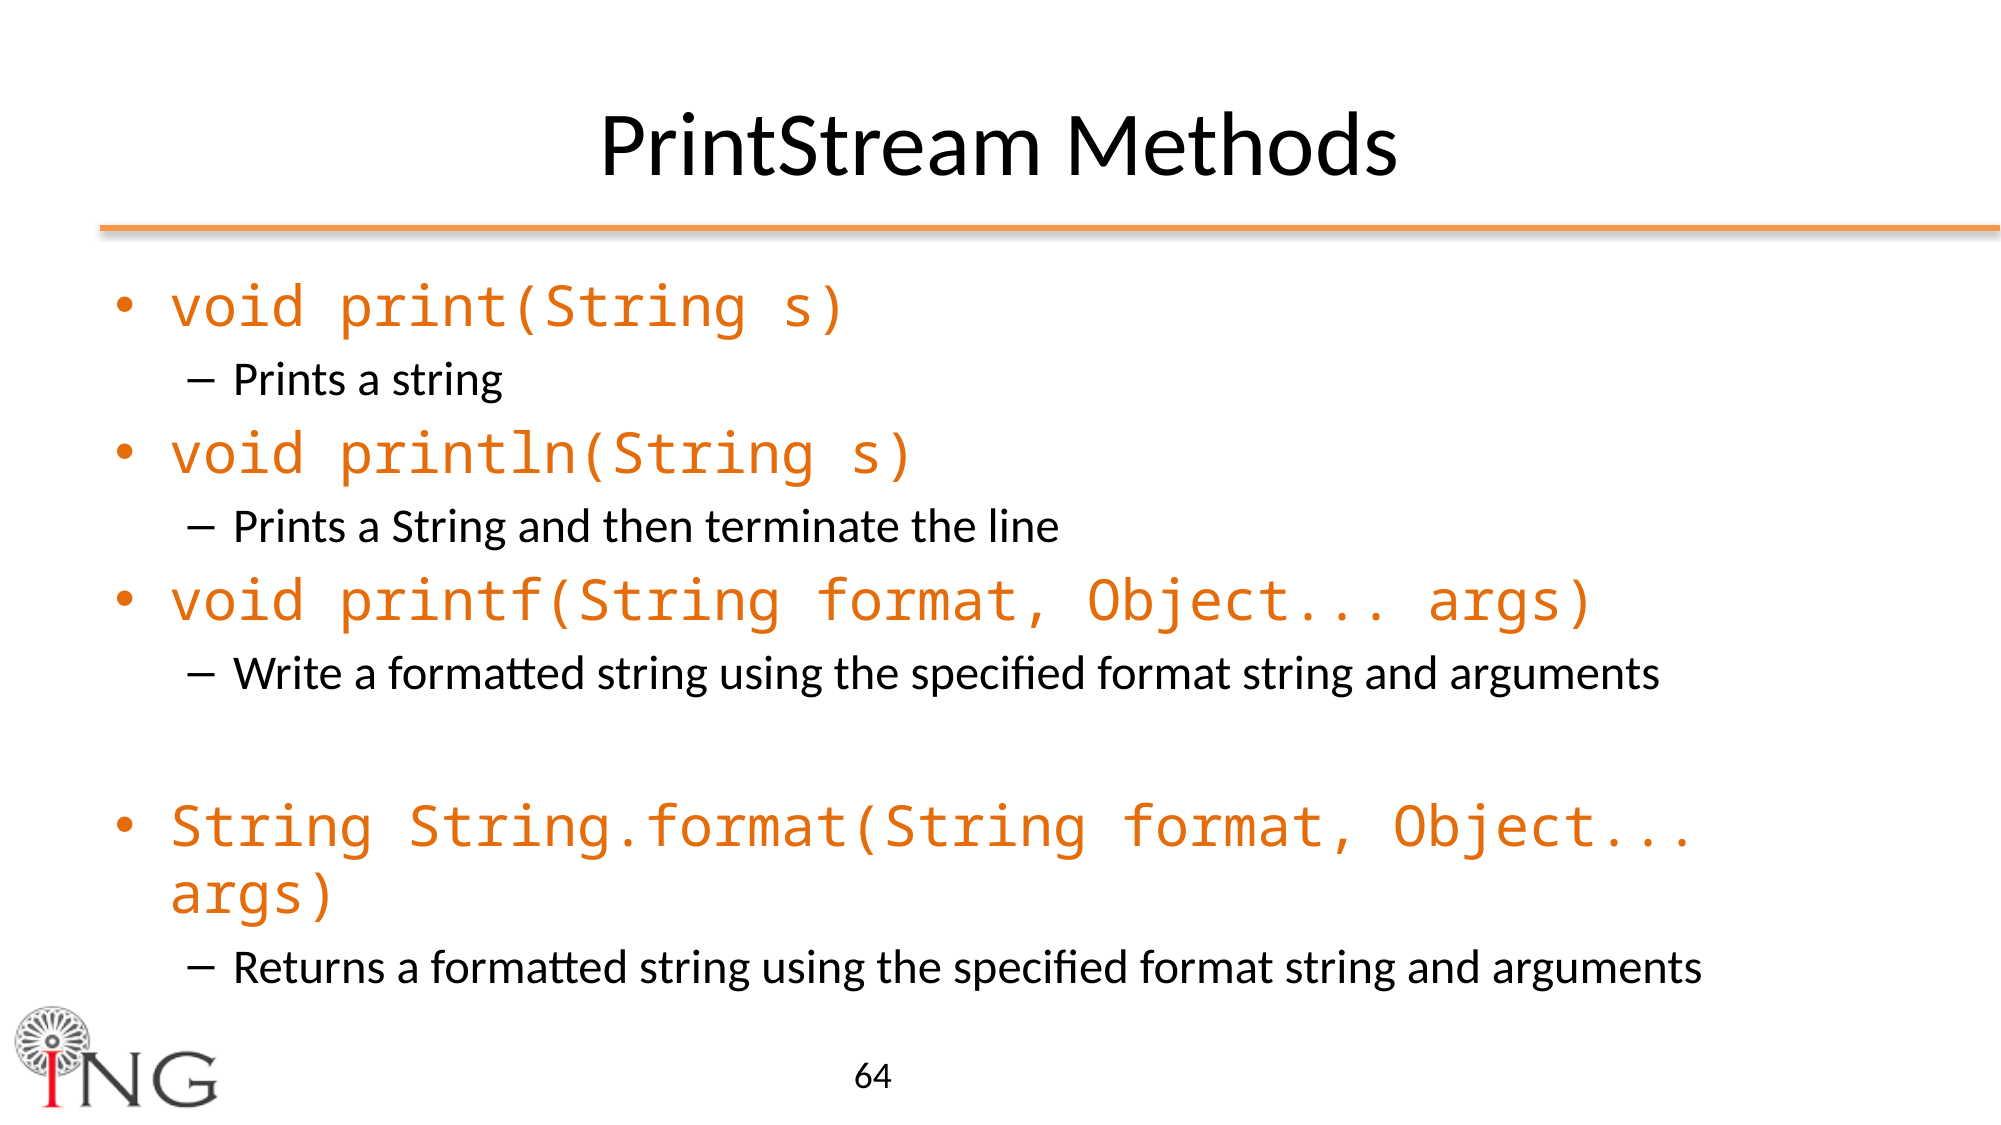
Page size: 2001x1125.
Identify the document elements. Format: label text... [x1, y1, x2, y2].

list void print(String s) Prints a string void println(String s) Prints a String and then terminate the line void printf(String format, Object... args) Write a formatted string using the specified format string and arguments String String.format(String format, Object... args) Returns a formatted string using the specified format string and arguments [99, 262, 1900, 1005]
title PrintStream Methods [99, 45, 1900, 233]
picture [0, 987, 244, 1125]
slide_number 64 [839, 1043, 1900, 1104]
